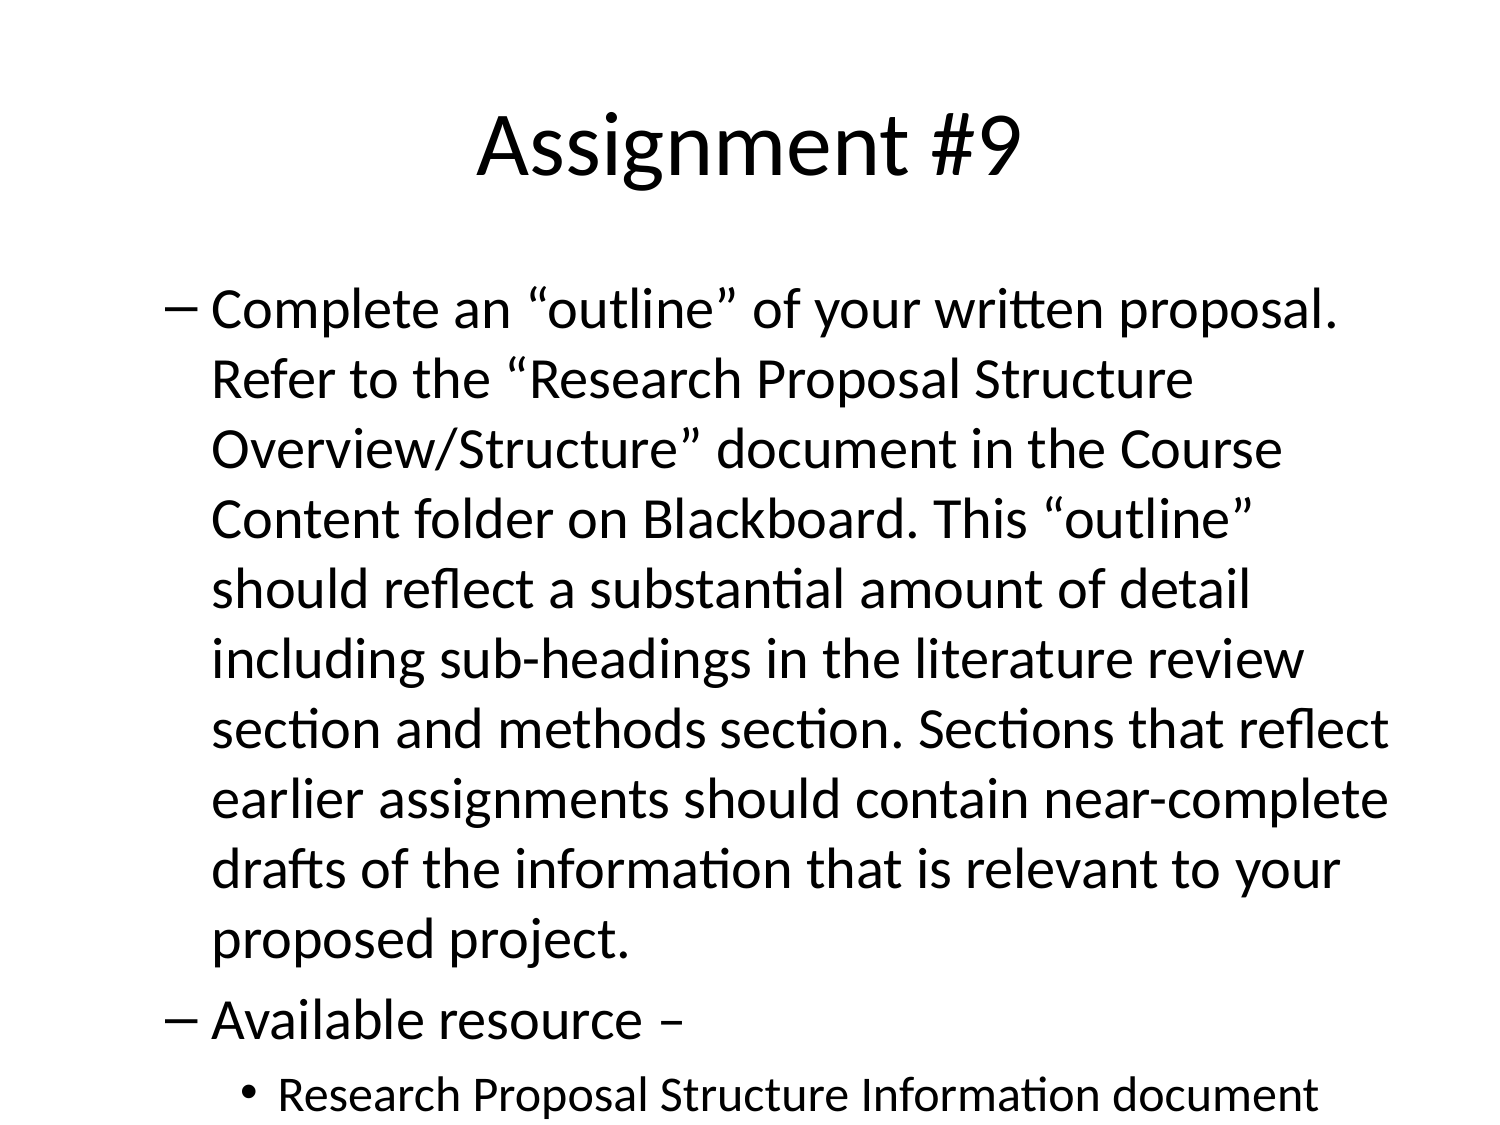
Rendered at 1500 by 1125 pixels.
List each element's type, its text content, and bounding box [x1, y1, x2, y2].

list Complete an “outline” of your written proposal. Refer to the “Research Proposal Structure Overview/Structure” document in the Course Content folder on Blackboard. This “outline” should reflect a substantial amount of detail including sub-headings in the literature review section and methods section. Sections that reflect earlier assignments should contain near-complete drafts of the information that is relevant to your proposed project. Available resource – Research Proposal Structure Information document Week by Week / General Information [75, 262, 1425, 1005]
title Assignment #9 [75, 45, 1425, 233]
